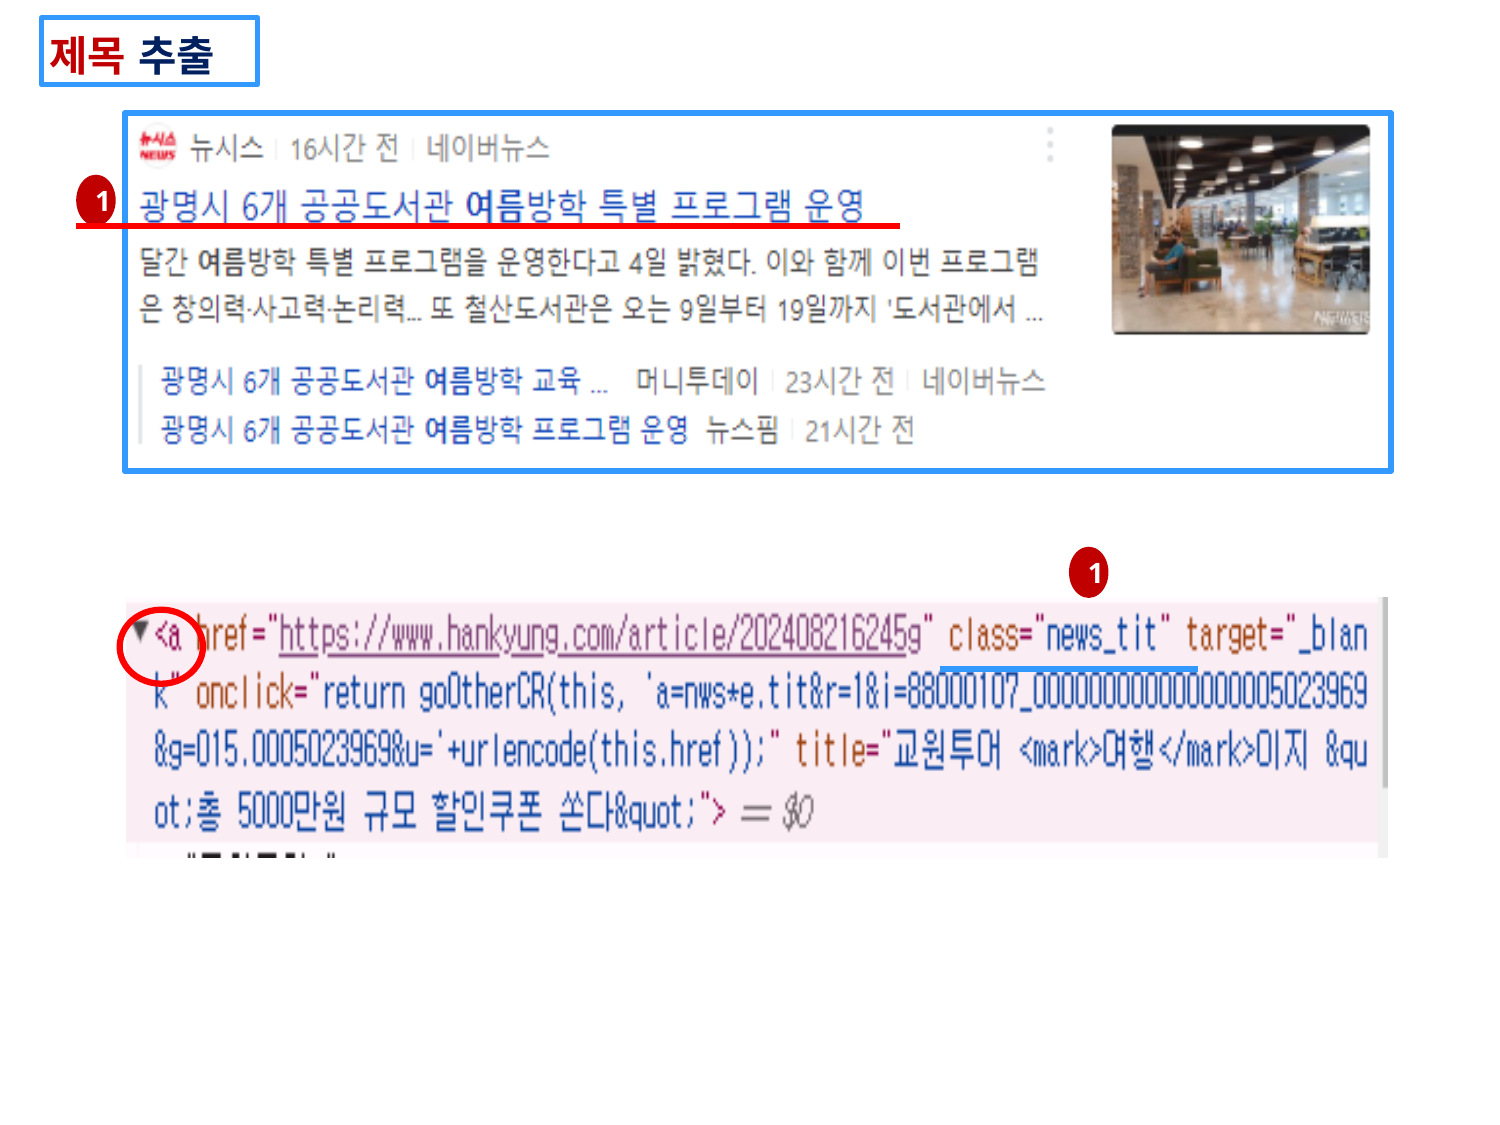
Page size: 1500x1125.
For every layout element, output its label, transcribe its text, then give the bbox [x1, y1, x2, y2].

text_box 1 [74, 172, 118, 223]
picture [126, 597, 1389, 859]
text_box 제목 추출 [41, 17, 258, 85]
text_box [118, 625, 126, 668]
picture [127, 115, 1389, 469]
text_box 1 [1066, 544, 1111, 597]
